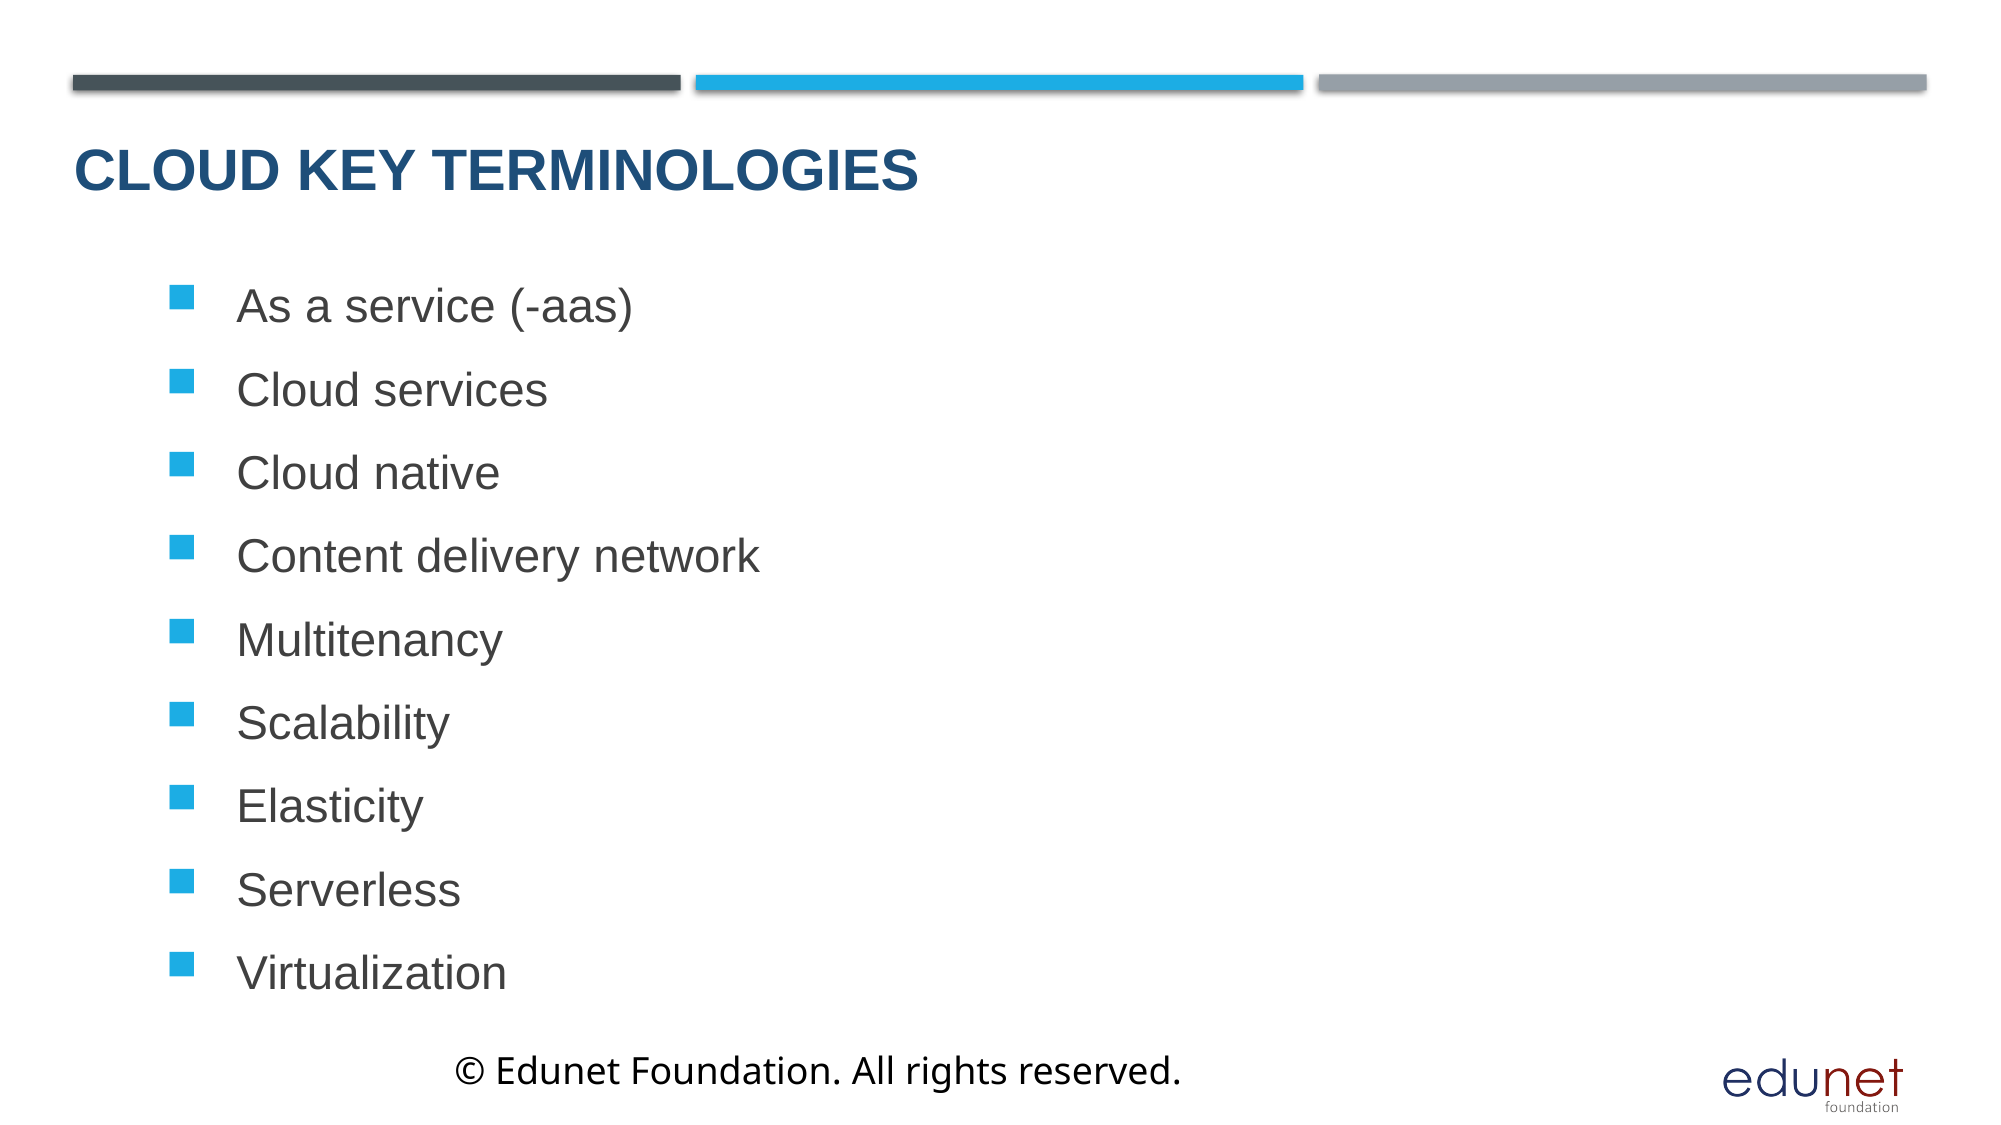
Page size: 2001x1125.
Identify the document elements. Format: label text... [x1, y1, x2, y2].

list As a service (-aas) Cloud services Cloud native Content delivery network Multitenancy Scalability Elasticity Serverless Virtualization [150, 261, 1171, 1014]
footer © Edunet Foundation. All rights reserved. [439, 1039, 1338, 1100]
picture [1719, 1056, 1905, 1116]
title Cloud Key Terminologies [59, 84, 1784, 210]
